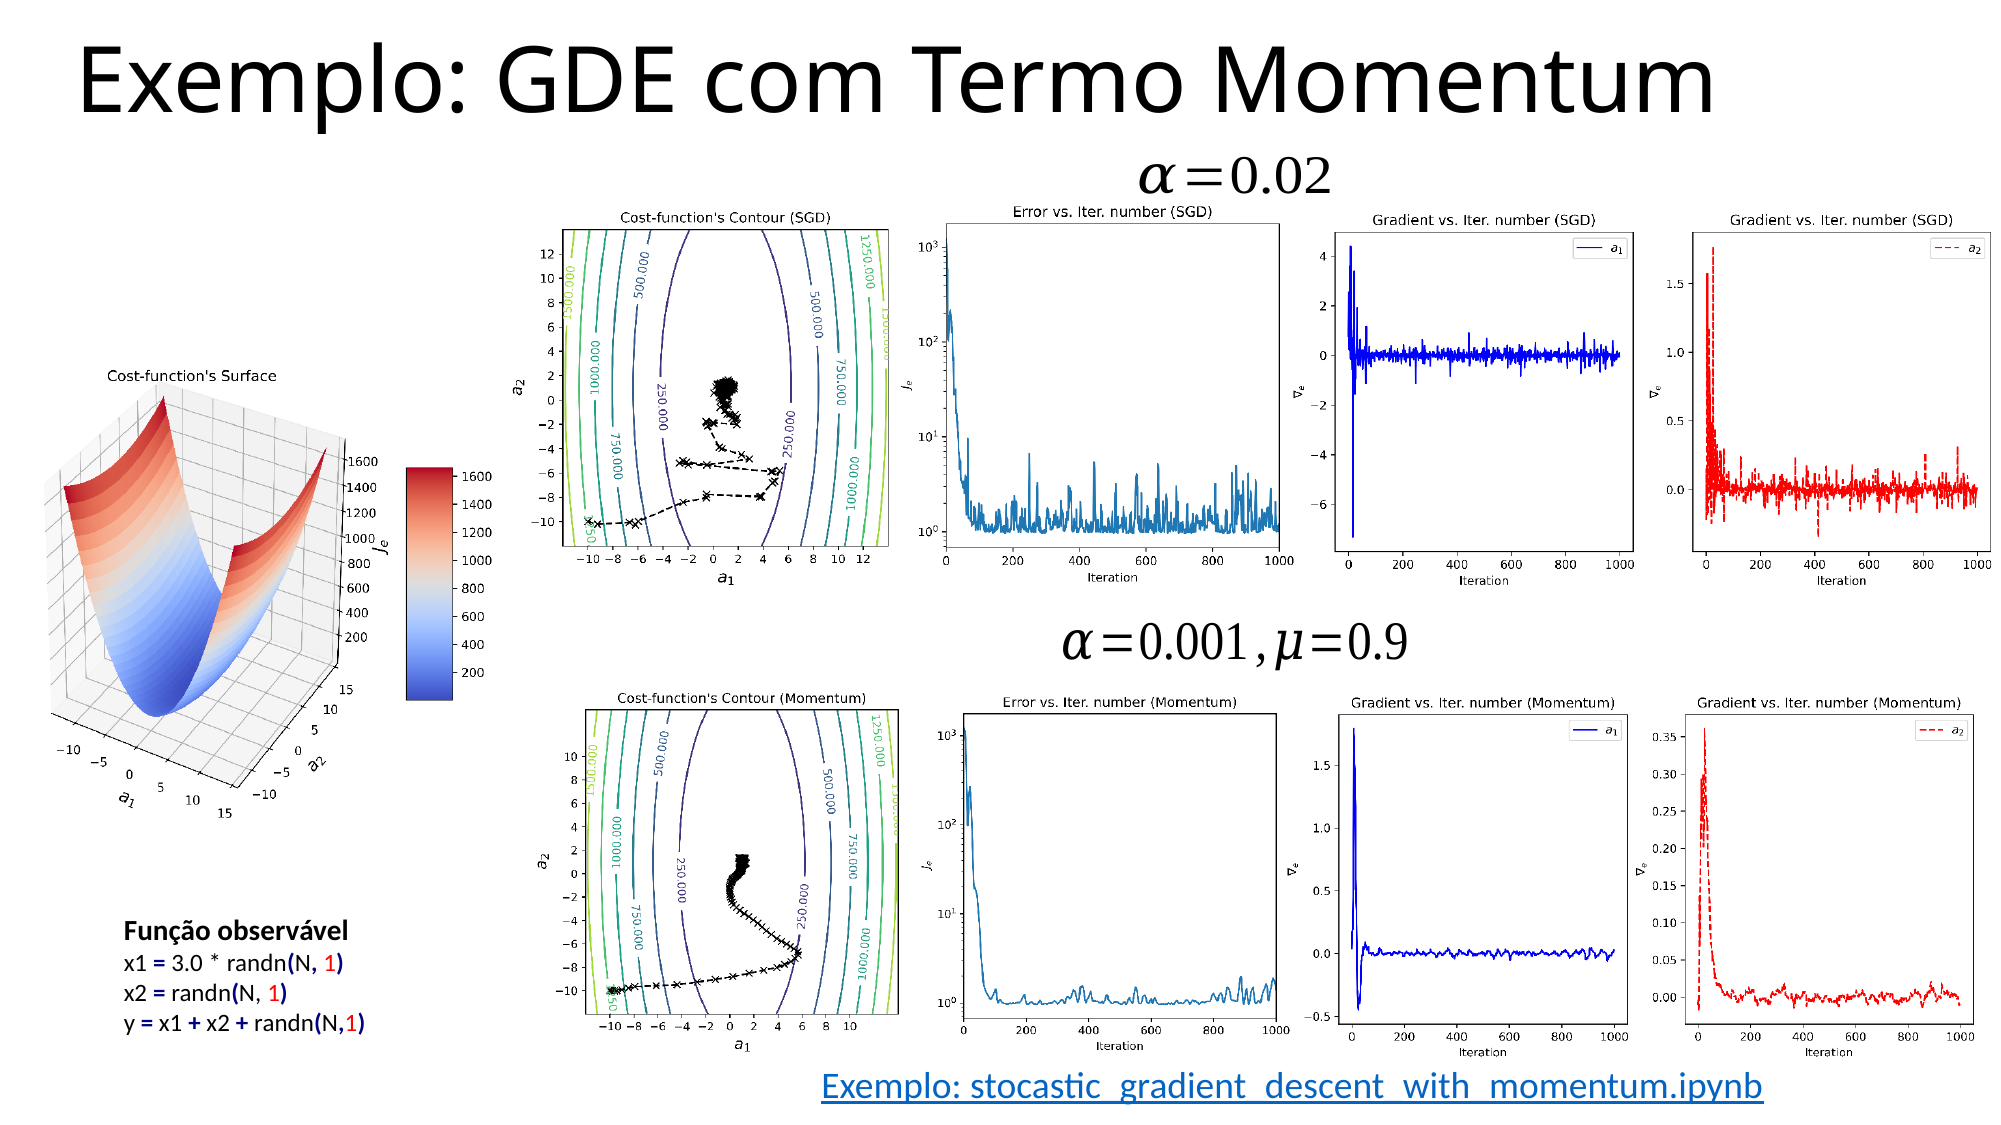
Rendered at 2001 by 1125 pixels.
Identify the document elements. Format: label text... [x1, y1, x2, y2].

title Exemplo: GDE com Termo Momentum [60, 11, 1965, 154]
picture [38, 366, 496, 822]
text_box Função observável x1 = 3.0 * randn(N, 1) x2 = randn(N, 1) y = x1 + x2 + randn(N,1) [109, 904, 395, 1044]
picture [535, 689, 901, 1056]
picture [917, 692, 1978, 1059]
picture [895, 203, 1994, 589]
picture [510, 206, 892, 589]
text_box Exemplo: stocastic_gradient_descent_with_momentum.ipynb [806, 1053, 1805, 1114]
